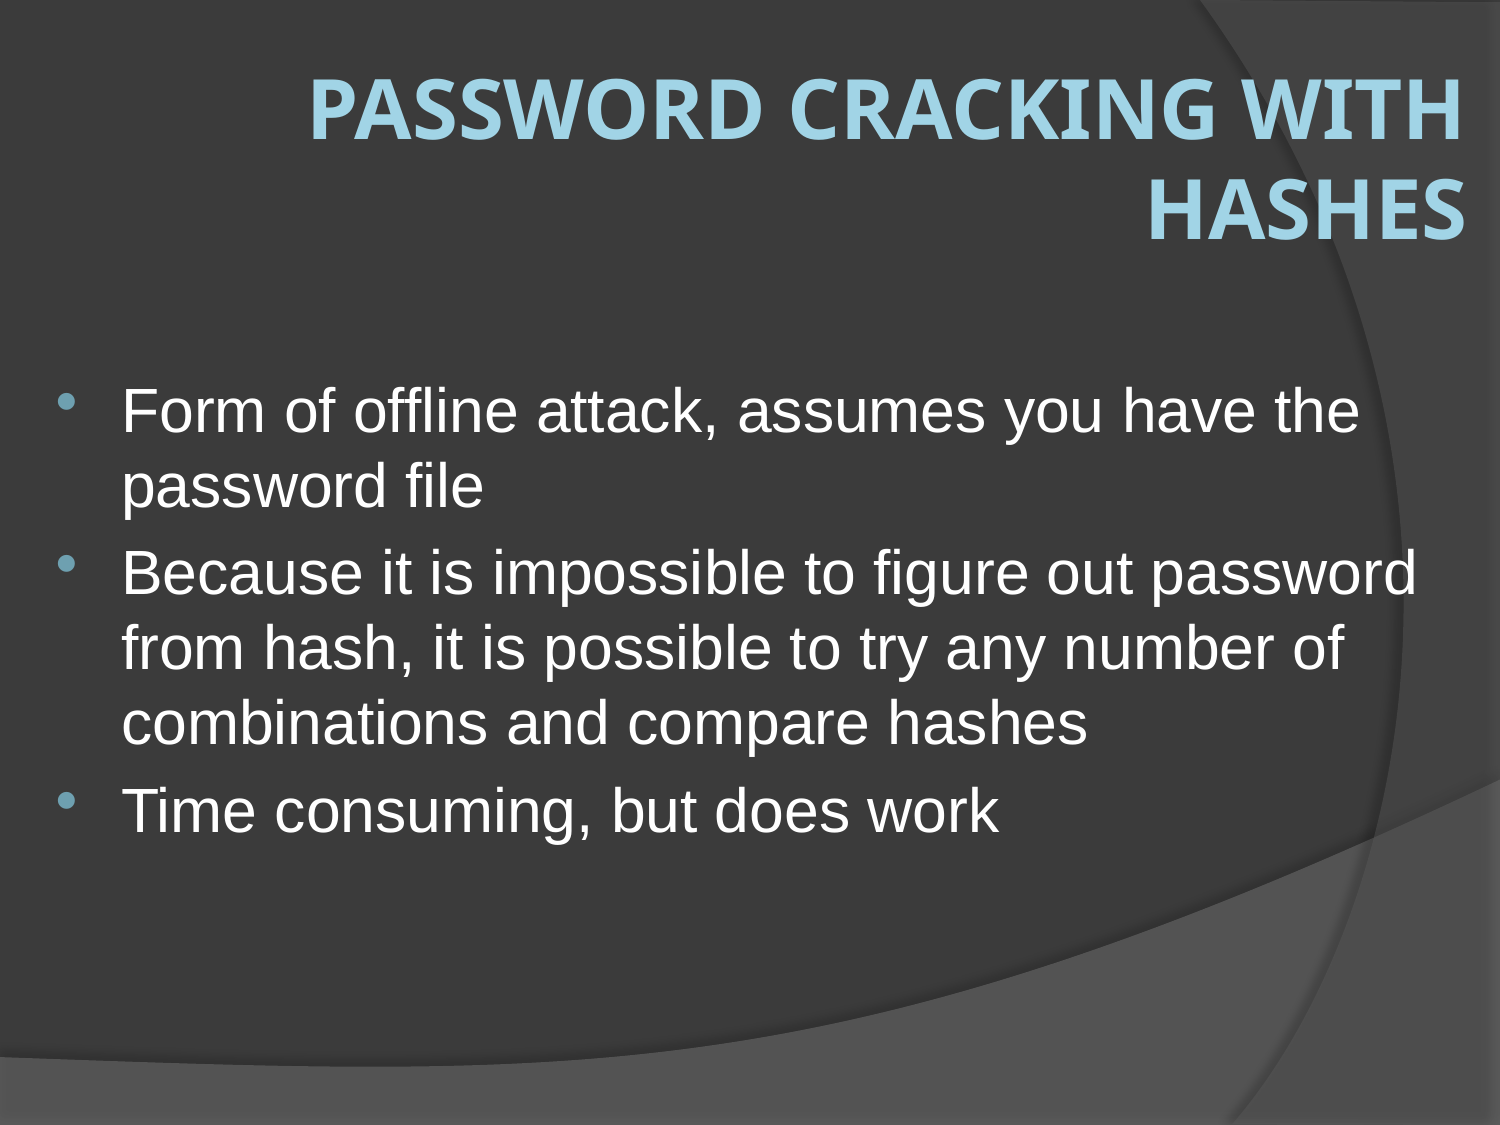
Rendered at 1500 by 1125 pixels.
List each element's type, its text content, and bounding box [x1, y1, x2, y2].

title Password cracking with Hashes [24, 75, 1475, 238]
list Form of offline attack, assumes you have the password file Because it is impossible to figure out password from hash, it is possible to try any number of combinations and compare hashes Time consuming, but does work [37, 362, 1463, 1063]
